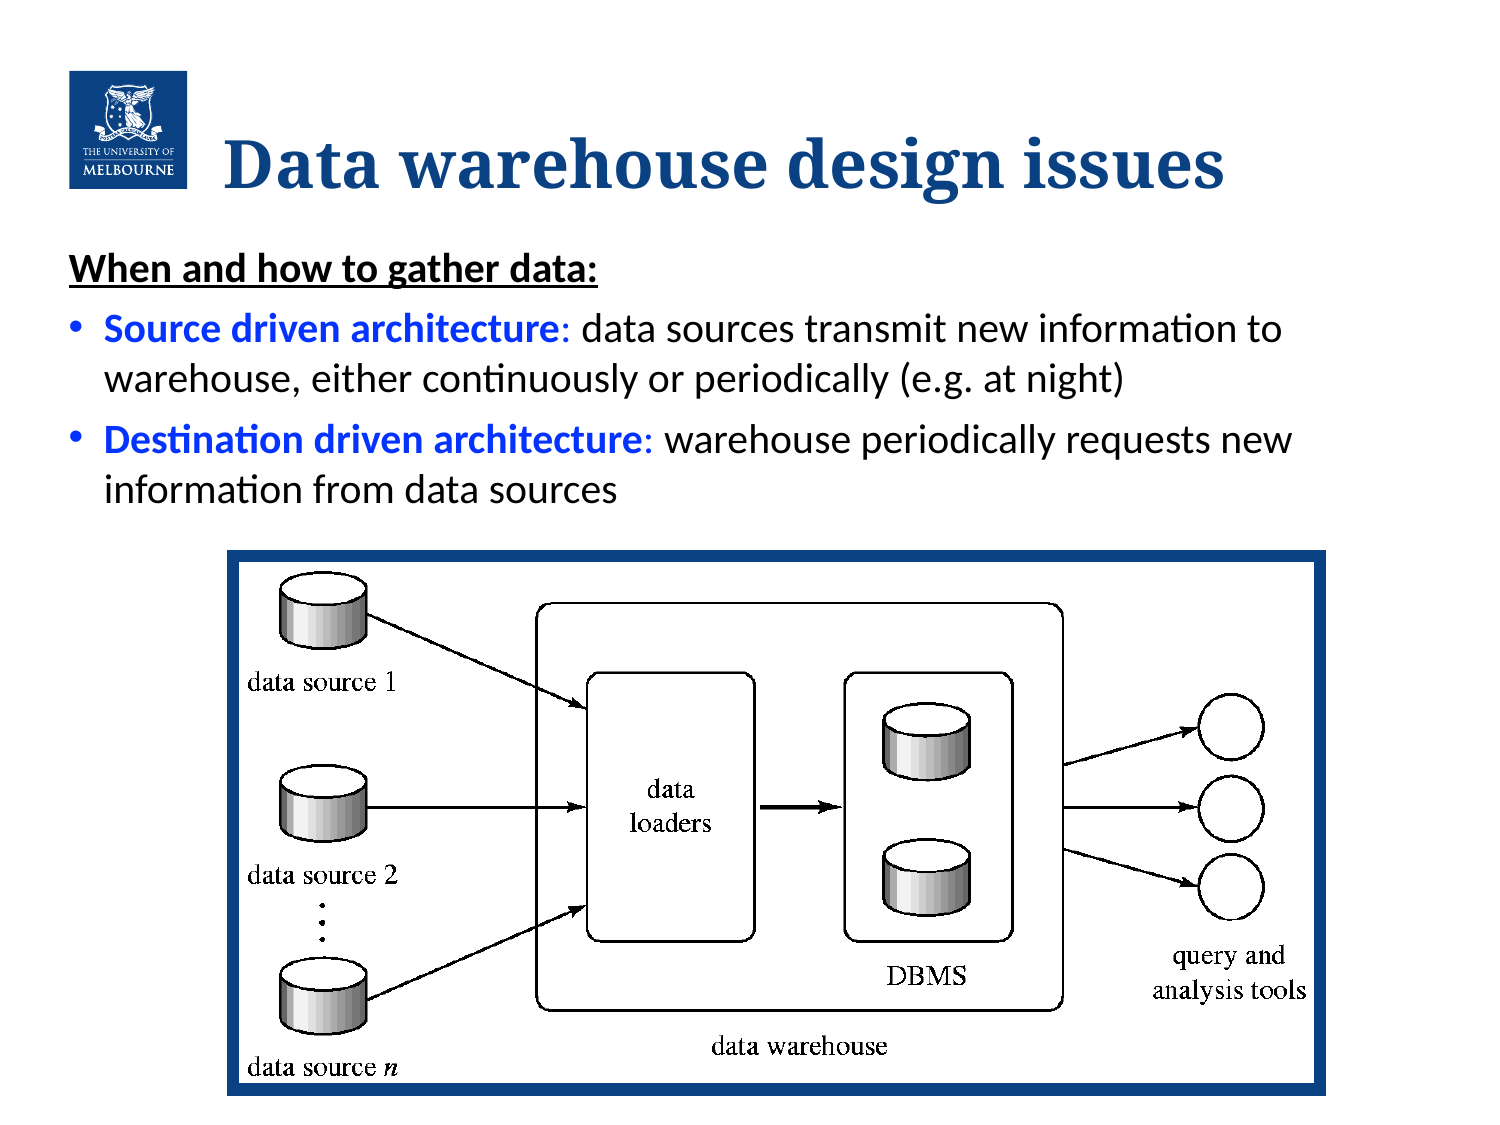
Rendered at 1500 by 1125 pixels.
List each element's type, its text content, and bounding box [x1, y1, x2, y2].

list When and how to gather data: Source driven architecture: data sources transmit new information to warehouse, either continuously or periodically (e.g. at night) Destination driven architecture: warehouse periodically requests new information from data sources [53, 233, 1443, 952]
picture [239, 562, 1314, 1084]
title Data warehouse design issues [208, 64, 1443, 211]
